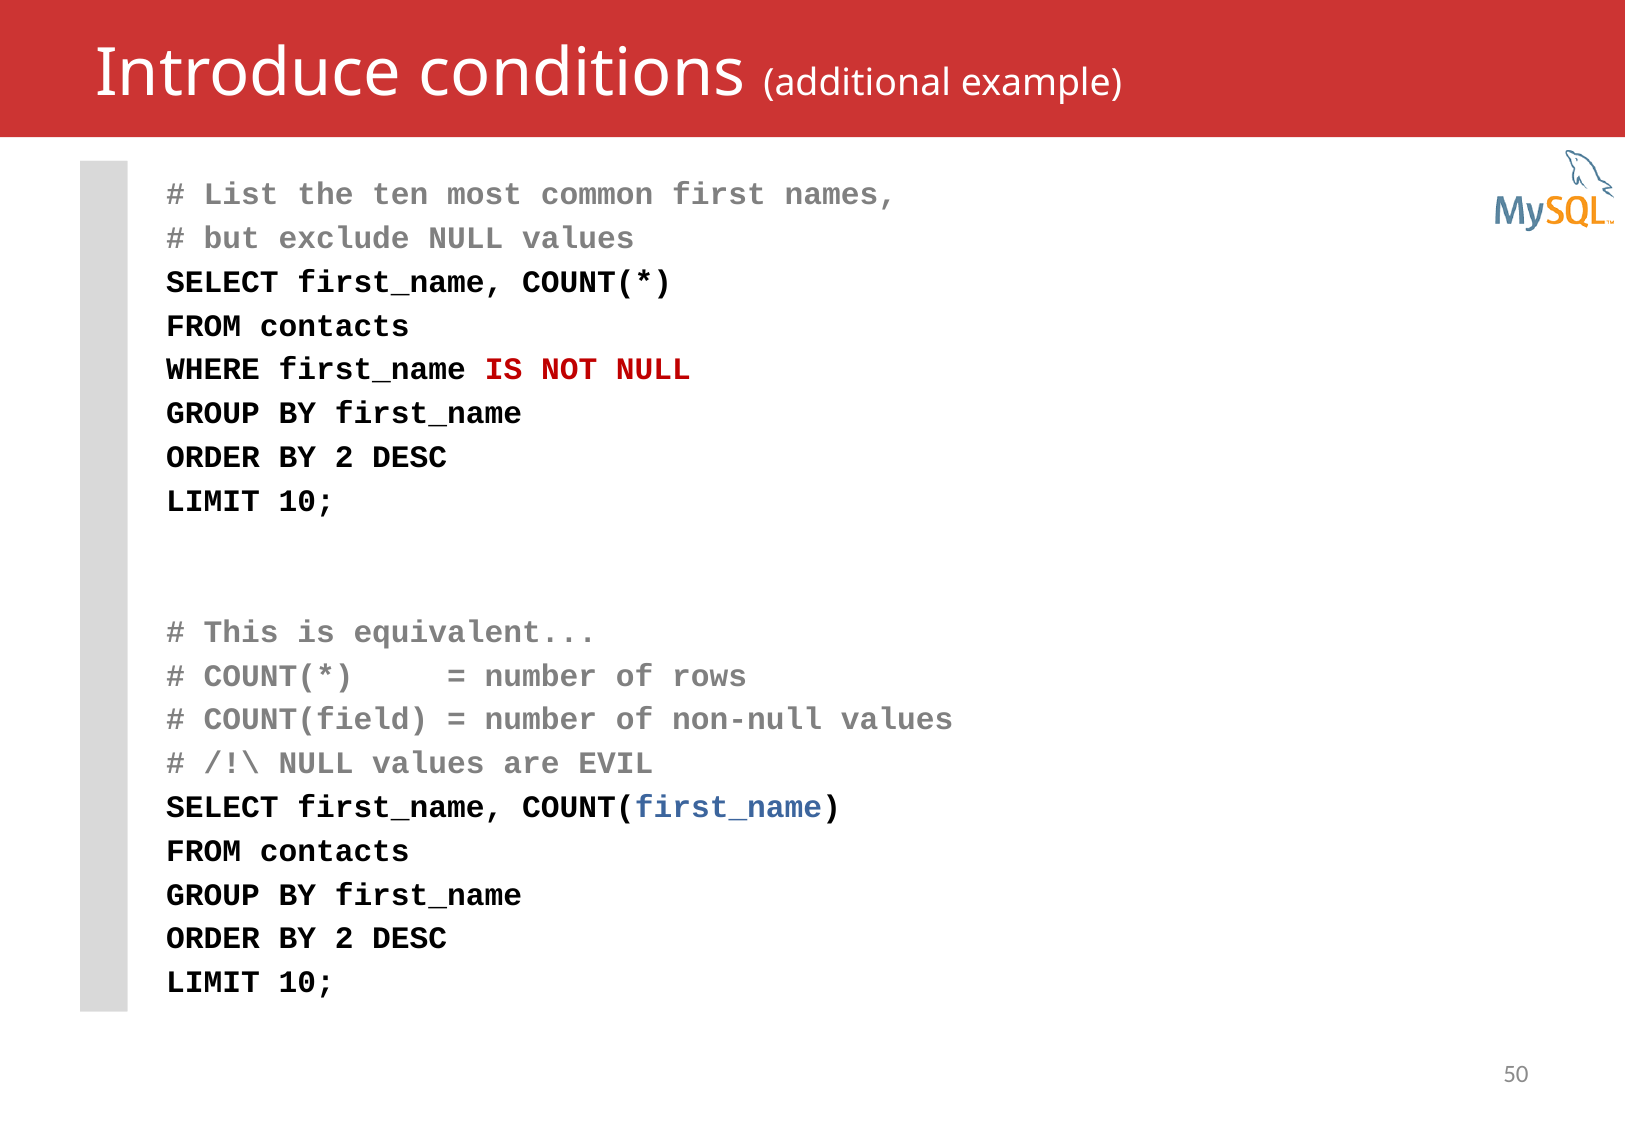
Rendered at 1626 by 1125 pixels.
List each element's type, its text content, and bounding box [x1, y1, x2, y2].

list # List the ten most common first names, # but exclude NULL values SELECT first_name, COUNT(*) FROM contacts WHERE first_name IS NOT NULL GROUP BY first_name ORDER BY 2 DESC LIMIT 10; # This is equivalent... # COUNT(*) = number of rows # COUNT(field) = number of non-null values # /!\ NULL values are EVIL SELECT first_name, COUNT(first_name) FROM contacts GROUP BY first_name ORDER BY 2 DESC LIMIT 10; [151, 160, 1544, 1012]
title Introduce conditions (additional example) [80, 0, 1543, 138]
slide_number 50 [1164, 1042, 1544, 1103]
picture [1493, 148, 1616, 232]
